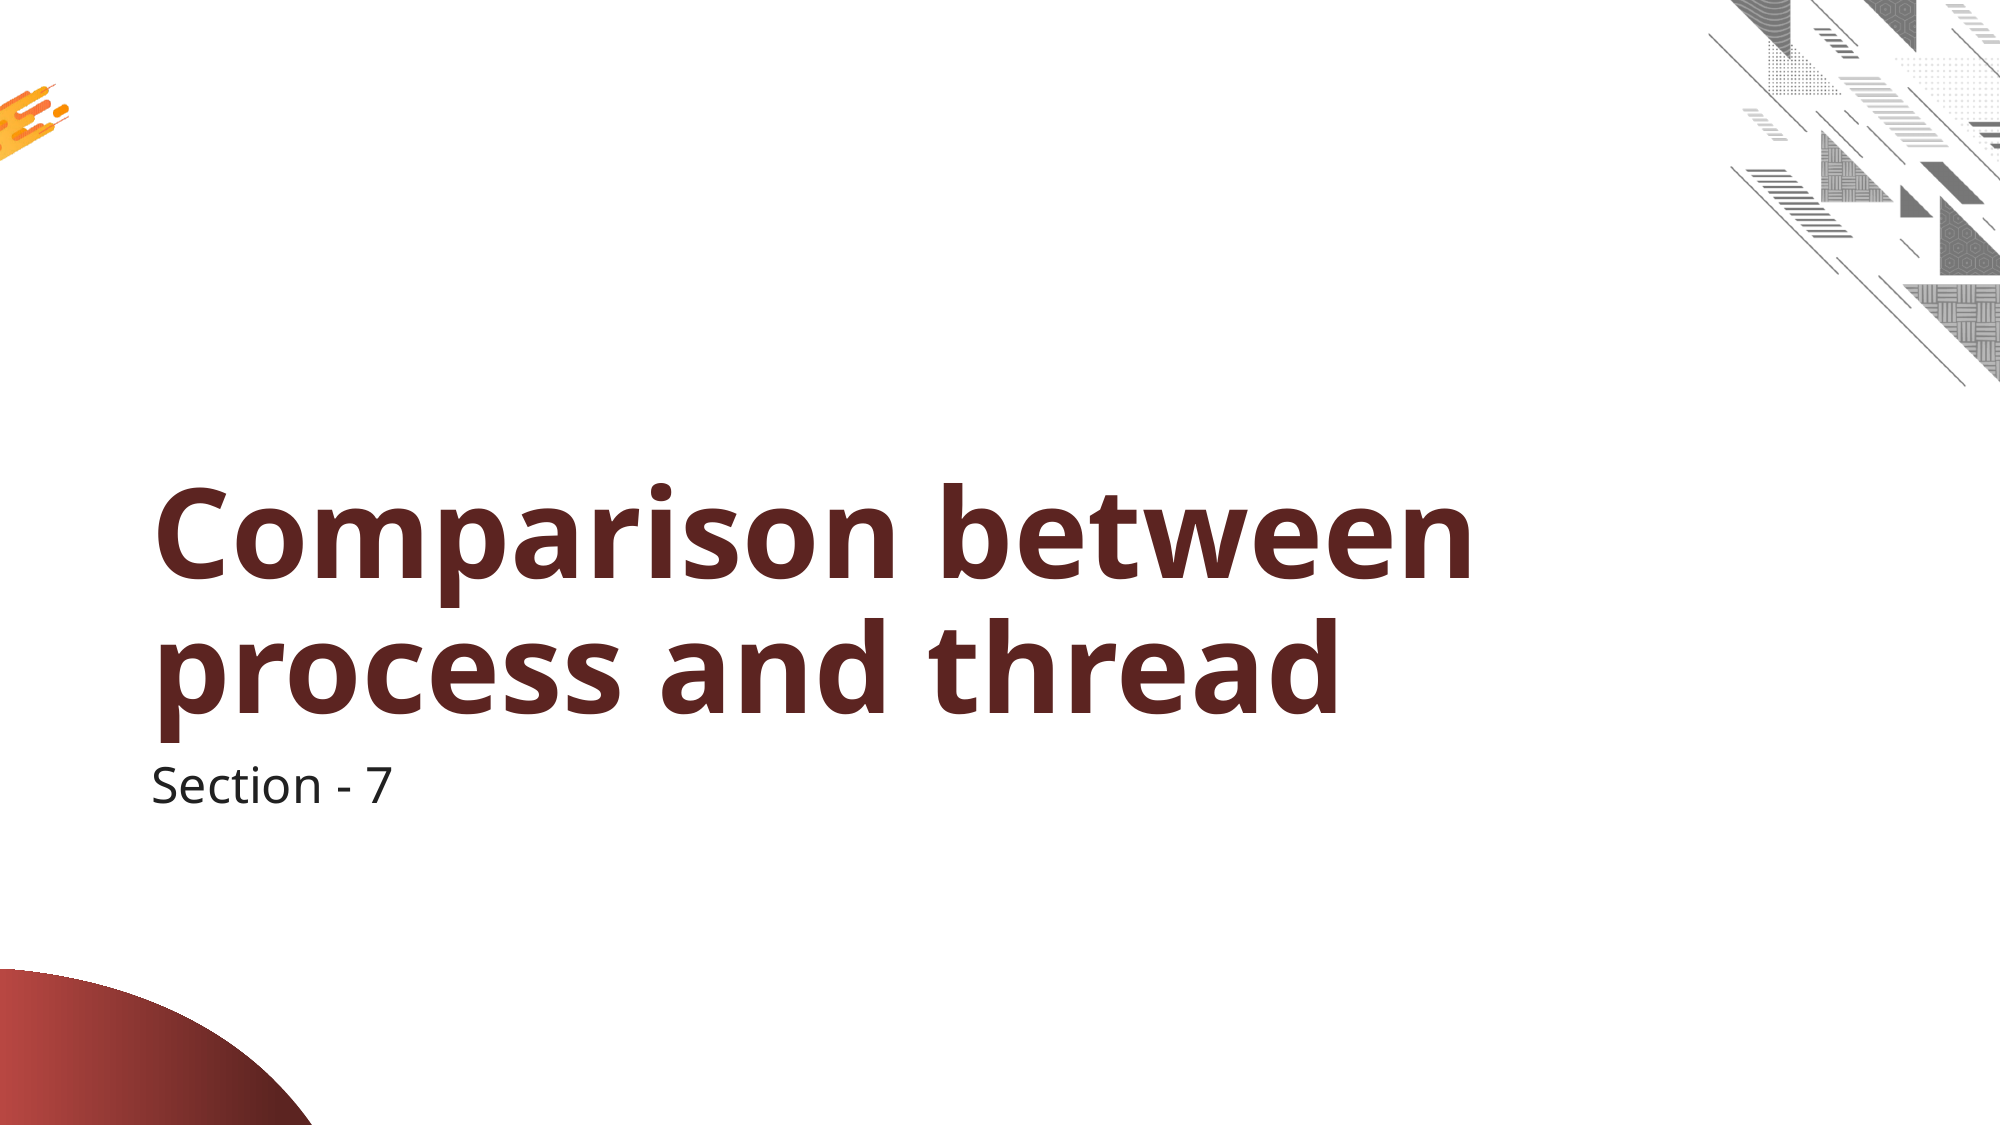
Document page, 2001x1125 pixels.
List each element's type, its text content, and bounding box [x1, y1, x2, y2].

picture [0, 65, 90, 193]
title Comparison between process and thread [136, 280, 1862, 749]
list Section - 7 [136, 752, 1862, 999]
